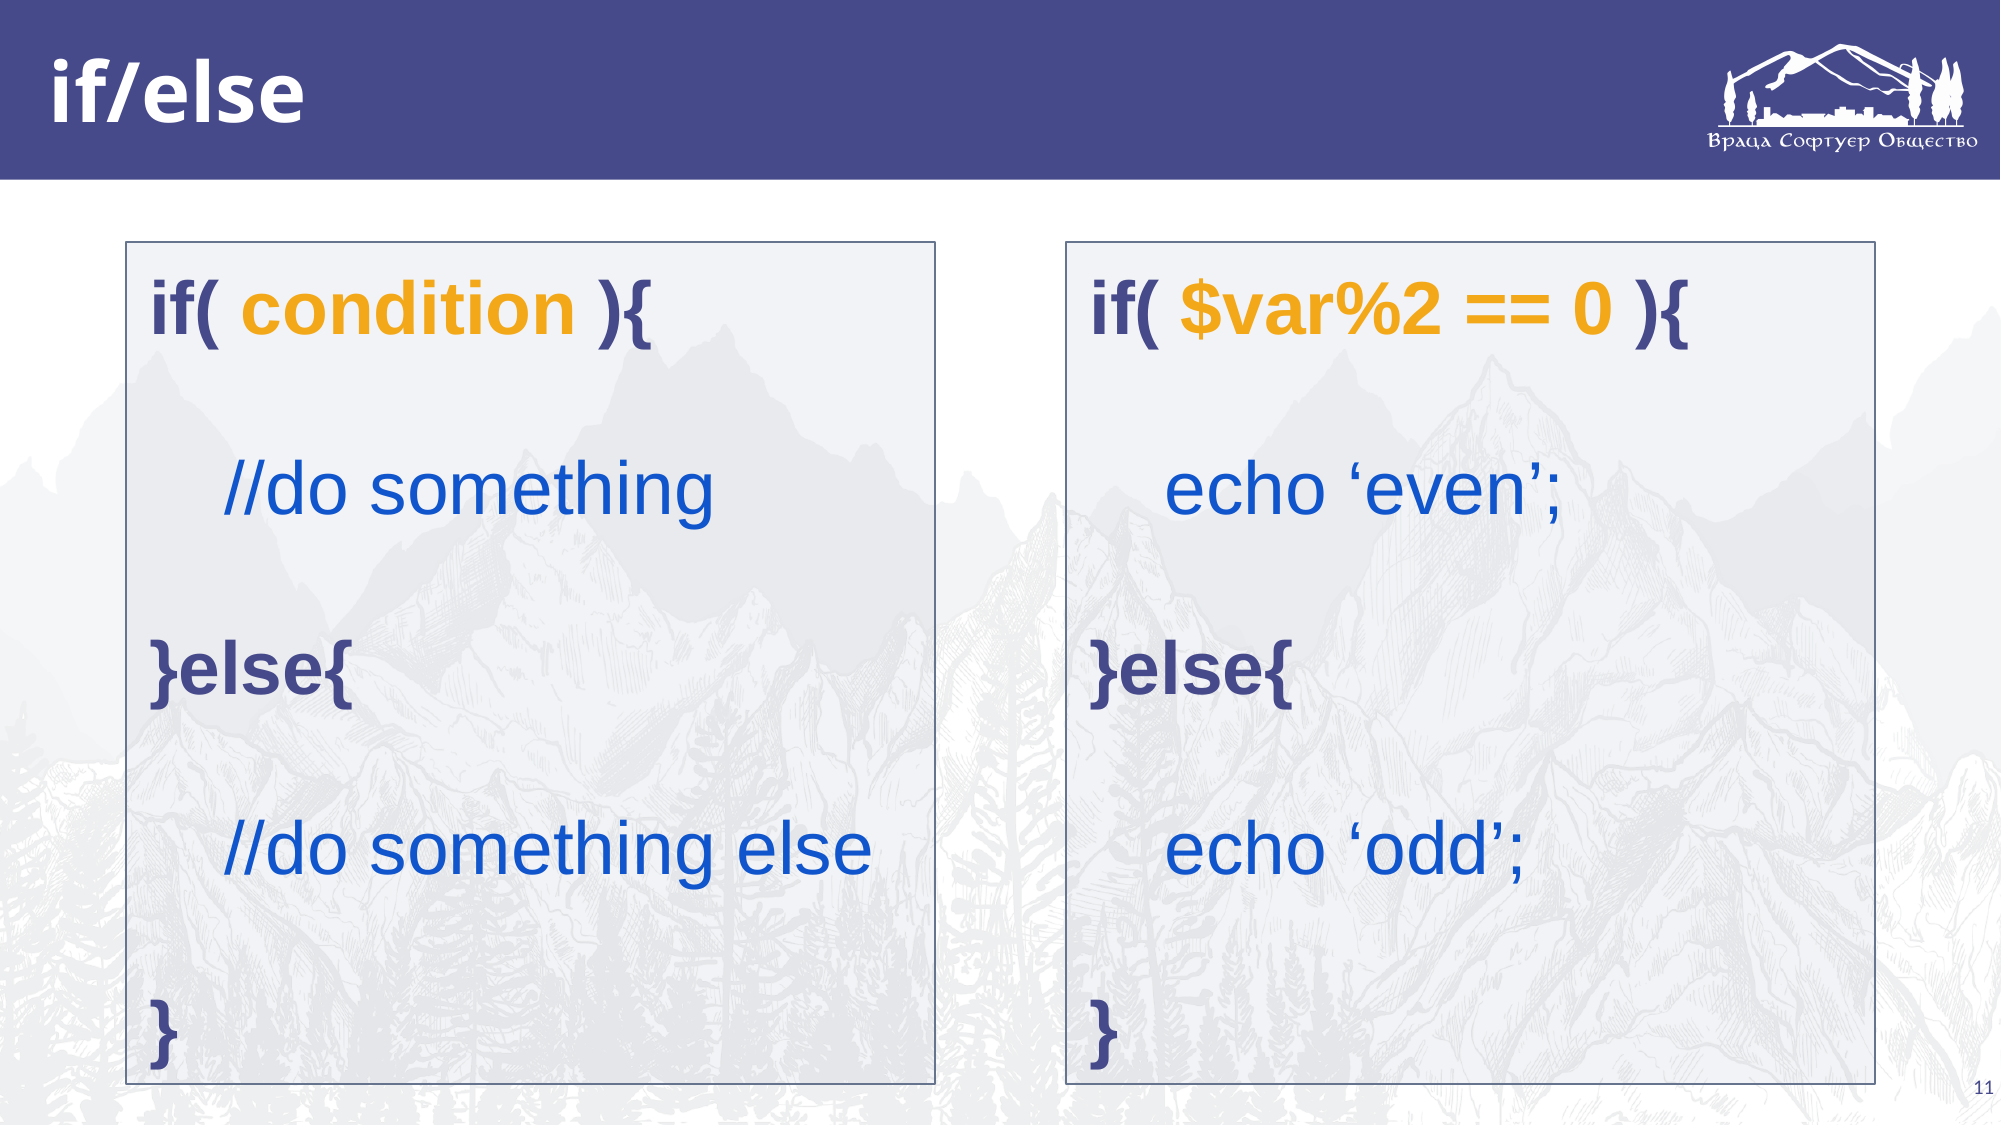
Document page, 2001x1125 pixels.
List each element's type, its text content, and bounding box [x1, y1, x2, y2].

picture [1703, 19, 1981, 165]
slide_number 11 [1929, 1070, 2000, 1103]
title if/else [31, 16, 1591, 162]
list , [31, 196, 1970, 1050]
text_box if( condition ){ //do something }else{ //do something else } [125, 242, 935, 1085]
text_box if( $var%2 == 0 ){ echo ‘even’; }else{ echo ‘odd’; } [1065, 242, 1875, 1085]
